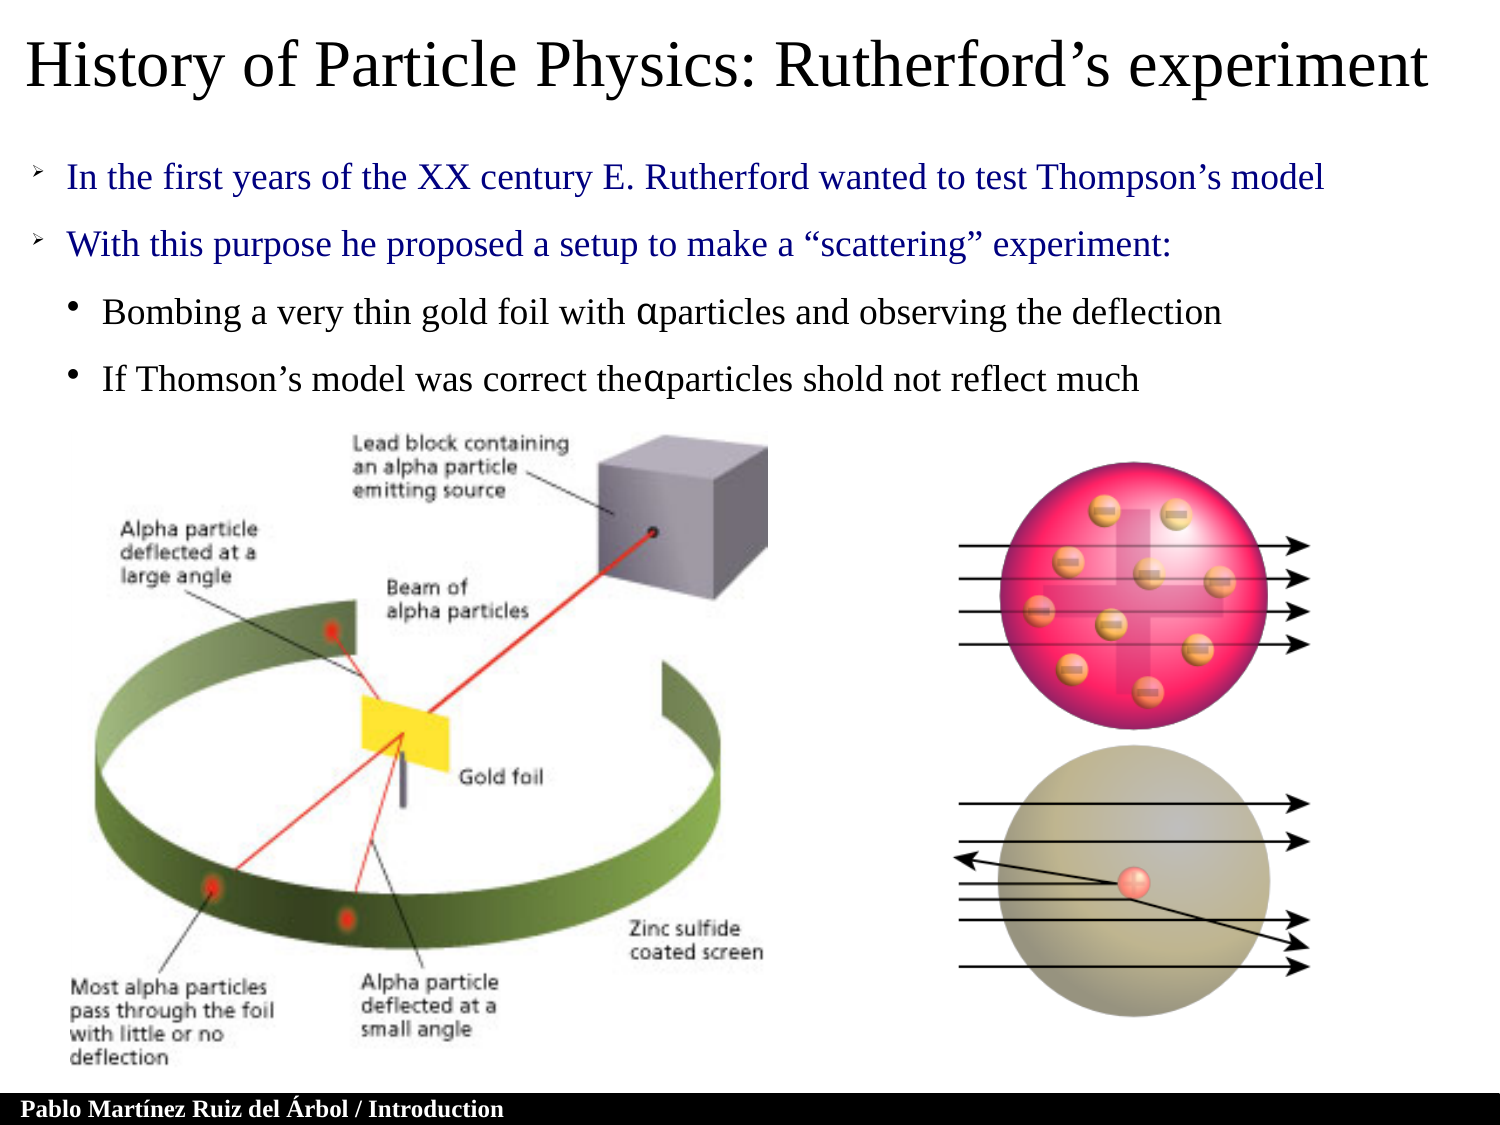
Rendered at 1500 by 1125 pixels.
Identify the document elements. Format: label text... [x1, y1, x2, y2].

text_box In the first years of the XX century E. Rutherford wanted to test Thompson’s model With this purpose he proposed a setup to make a “scattering” experiment: Bombing a very thin gold foil with αparticles and observing the deflection If Thomson’s model was correct theαparticles shold not reflect much [11, 117, 1500, 260]
picture [944, 449, 1326, 1030]
picture [70, 431, 768, 1070]
text_box History of Particle Physics: Rutherford’s experiment [0, 12, 1465, 120]
